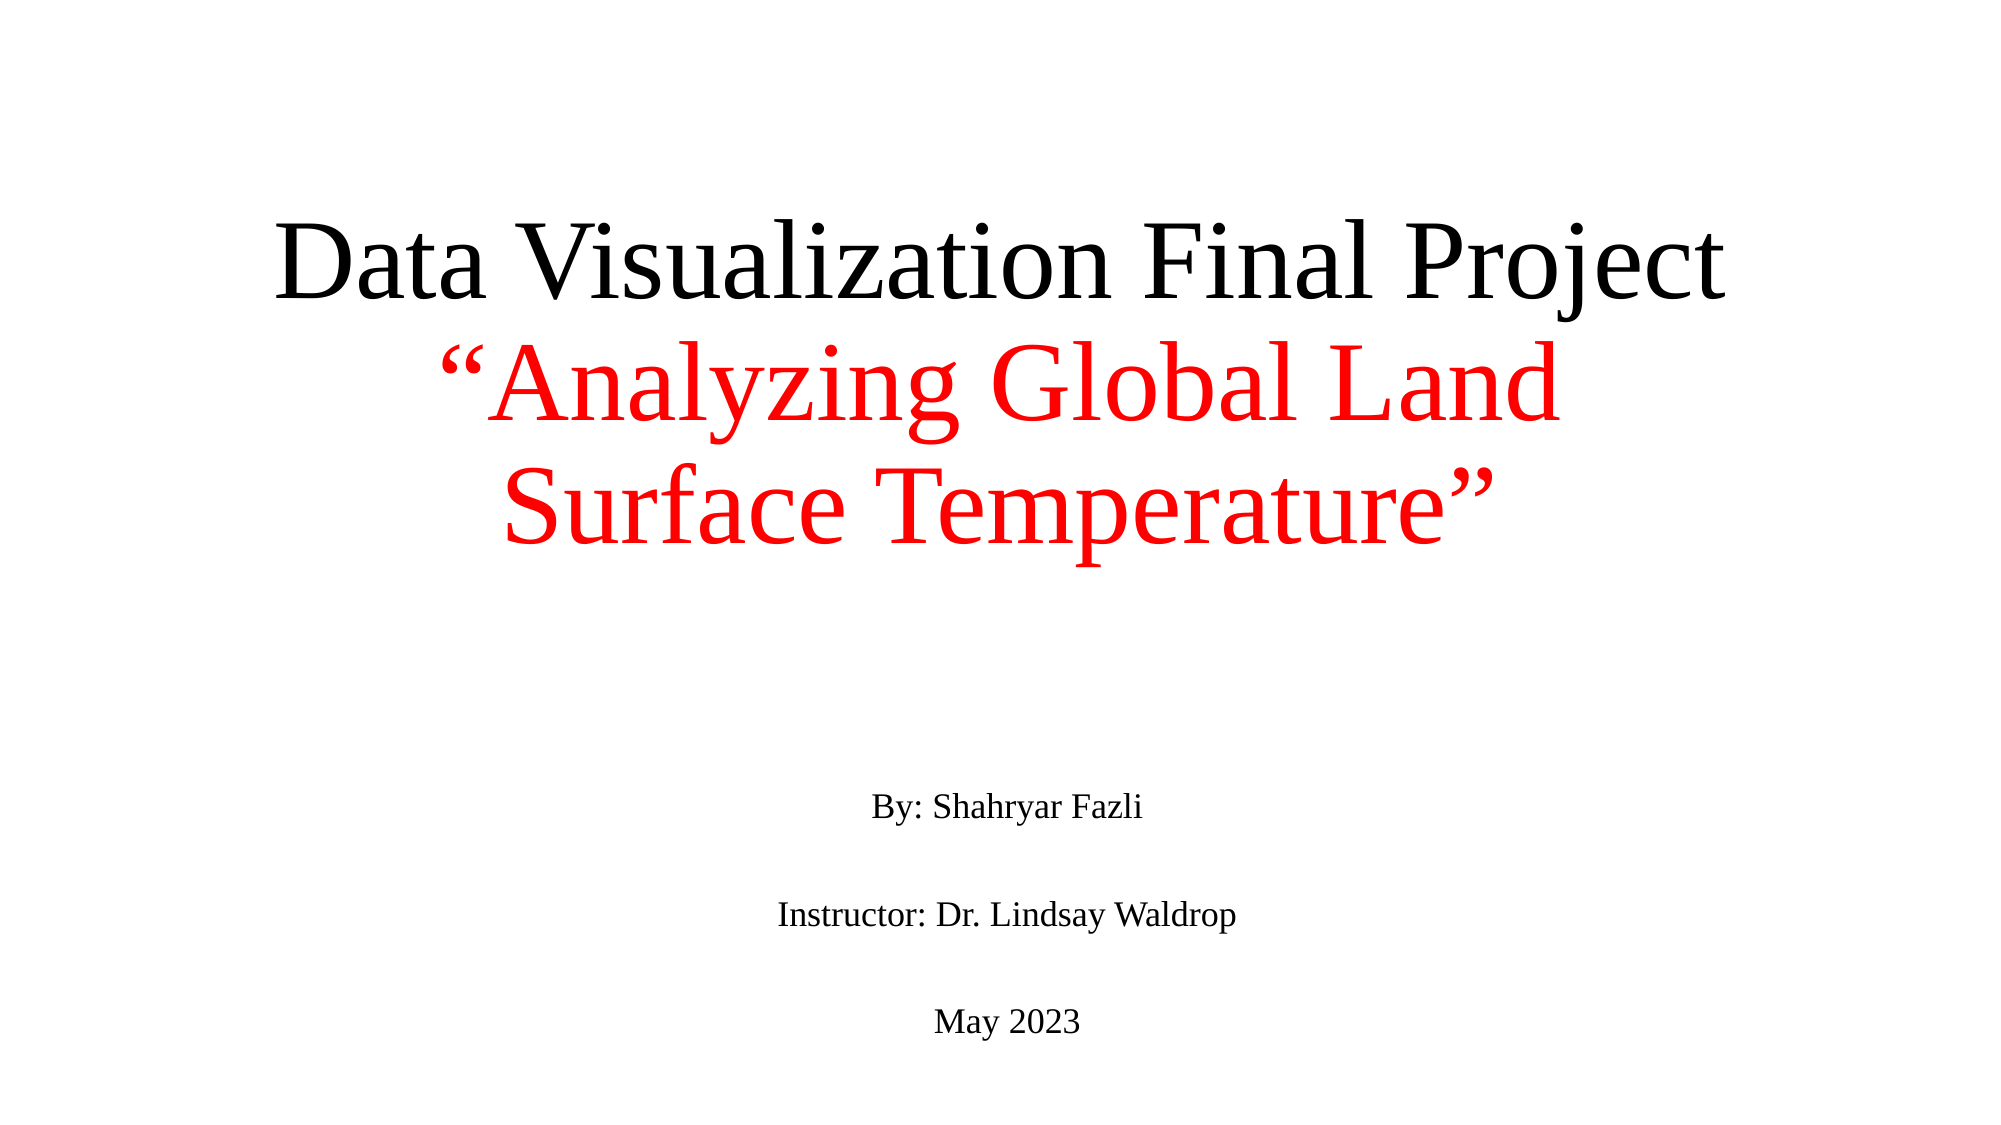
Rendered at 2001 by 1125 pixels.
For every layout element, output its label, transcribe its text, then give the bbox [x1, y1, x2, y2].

subtitle By: Shahryar Fazli Instructor: Dr. Lindsay Waldrop May 2023 [257, 780, 1758, 1052]
title Data Visualization Final Project “Analyzing Global Land Surface Temperature” [249, 184, 1750, 576]
